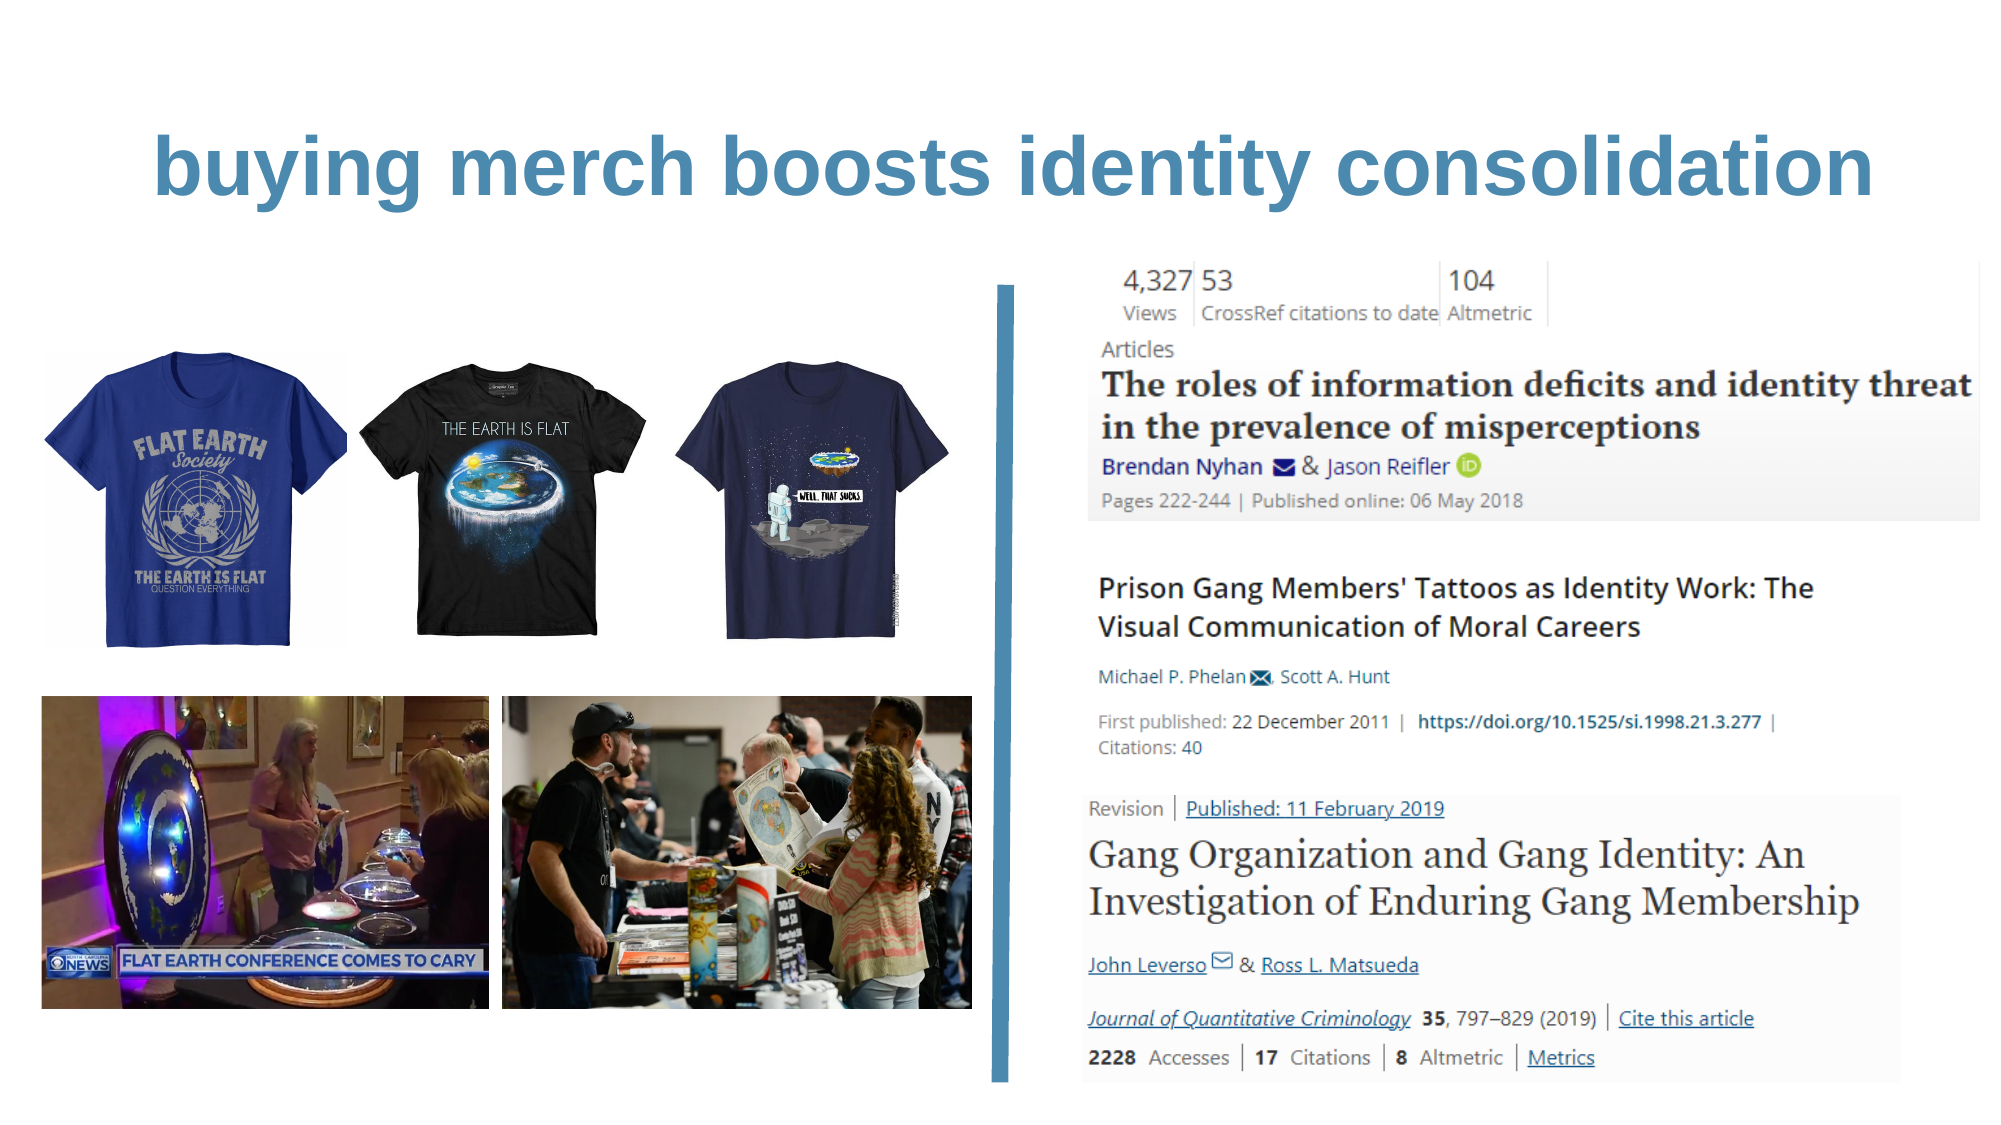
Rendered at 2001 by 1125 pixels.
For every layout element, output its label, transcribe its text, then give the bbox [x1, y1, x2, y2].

picture [41, 696, 489, 1009]
picture [1082, 795, 1901, 1083]
picture [1084, 569, 1828, 762]
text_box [1087, 261, 1981, 521]
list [44, 351, 356, 648]
picture [502, 696, 972, 1009]
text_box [999, 284, 1006, 1083]
title buying merch boosts identity consolidation [137, 59, 2000, 278]
picture [347, 340, 970, 653]
